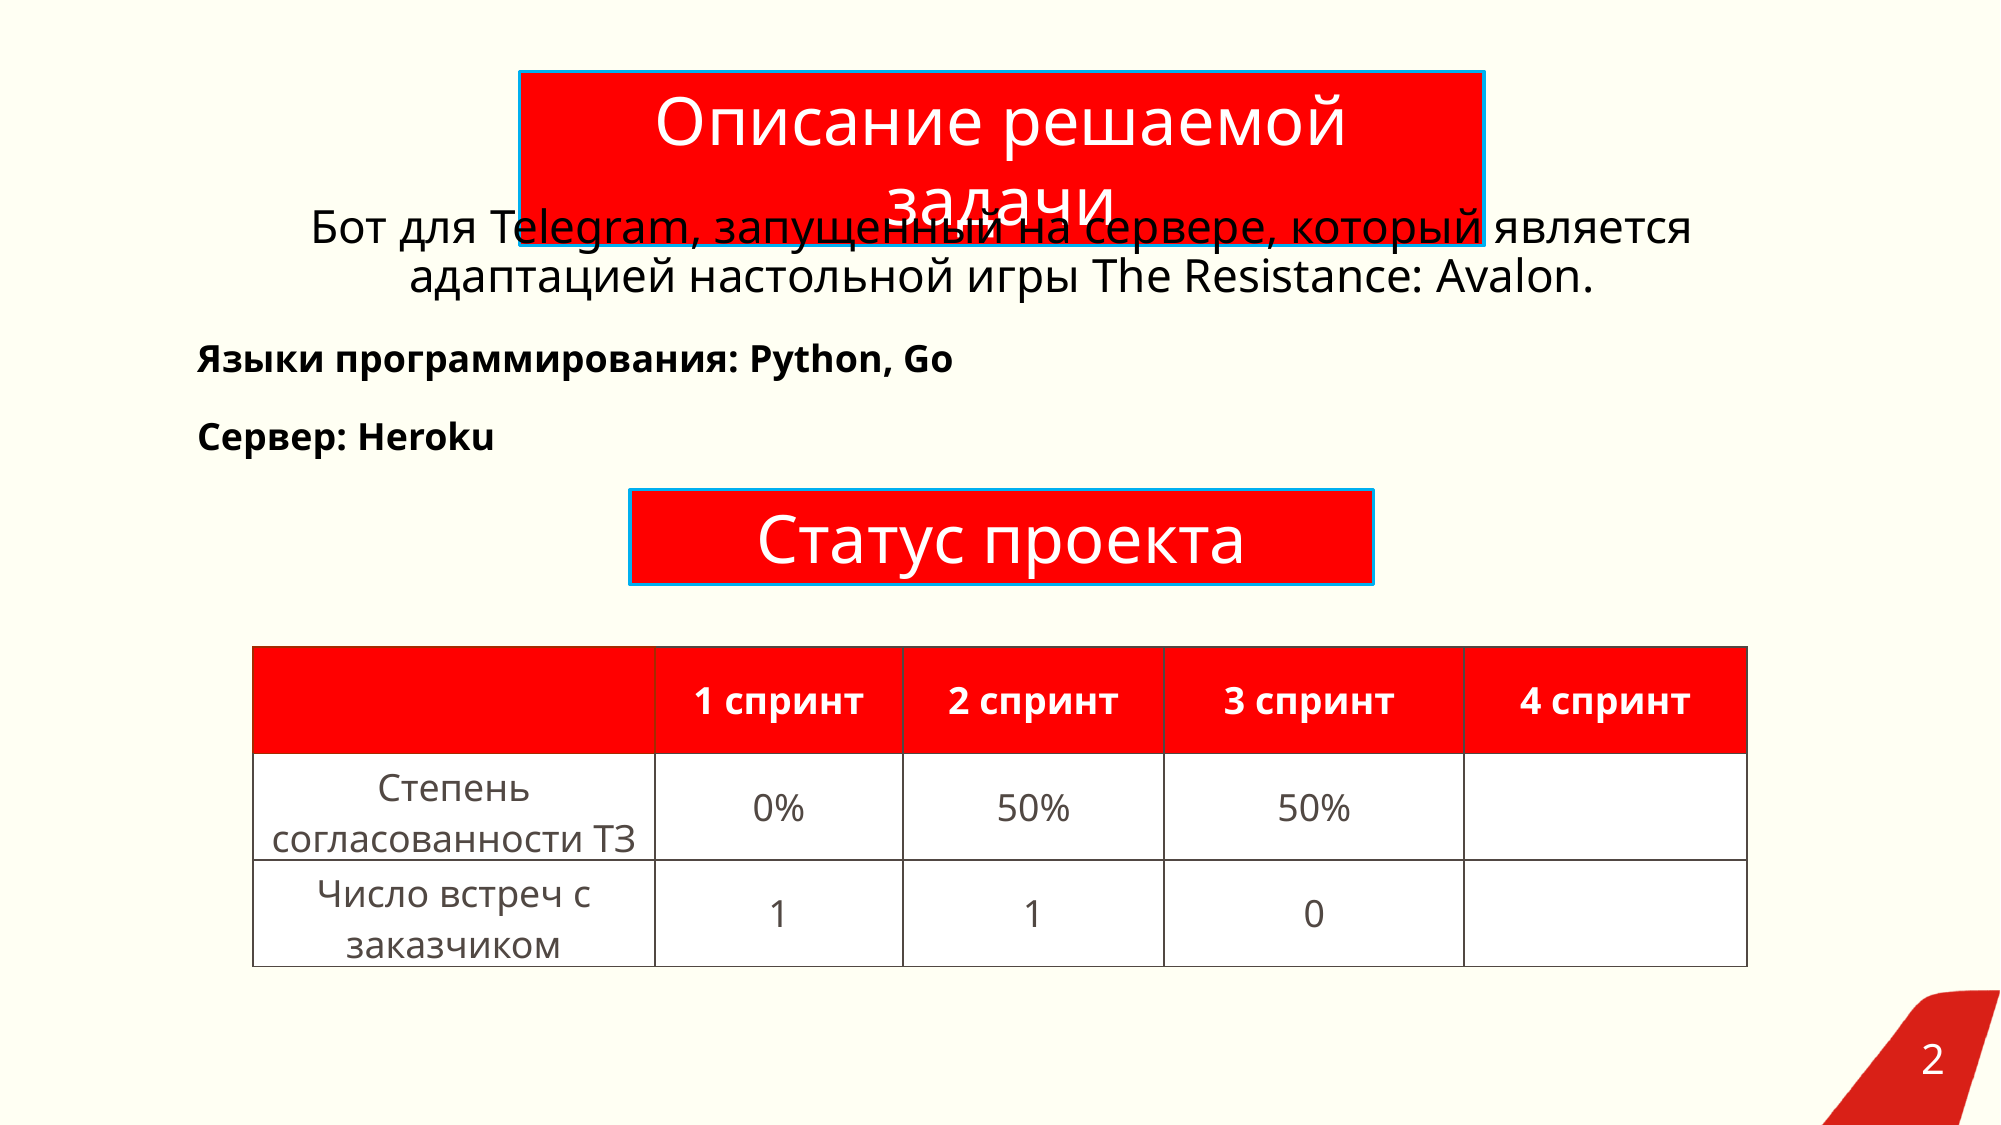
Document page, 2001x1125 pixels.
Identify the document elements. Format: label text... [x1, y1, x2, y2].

table_header [254, 648, 654, 753]
text_box Статус проекта [630, 489, 1374, 585]
text_box Описание решаемой задачи [519, 71, 1485, 196]
table_cell Степень согласованности ТЗ [254, 754, 654, 859]
table_cell Число встреч с заказчиком [254, 861, 654, 966]
picture [1821, 990, 2000, 1125]
table_header 3 спринт [1165, 648, 1463, 753]
table_cell 0% [656, 754, 902, 859]
table_cell [1465, 754, 1746, 859]
table_header 4 спринт [1465, 648, 1746, 753]
table_cell 1 [904, 861, 1163, 966]
table_cell 1 [656, 861, 902, 966]
table_cell 0 [1165, 861, 1463, 966]
table_header 1 спринт [656, 648, 902, 753]
table_cell 50% [904, 754, 1163, 859]
text_box Бот для Telegram, запущенный на сервере, который является адаптацией настольной игры The Resistance: Avalon. Языки программирования: Python, Go Сервер: Heroku [182, 196, 1822, 490]
text_box [182, 594, 1822, 741]
table_cell 50% [1165, 754, 1463, 859]
table_header 2 спринт [904, 648, 1163, 753]
table_cell [1465, 861, 1746, 966]
